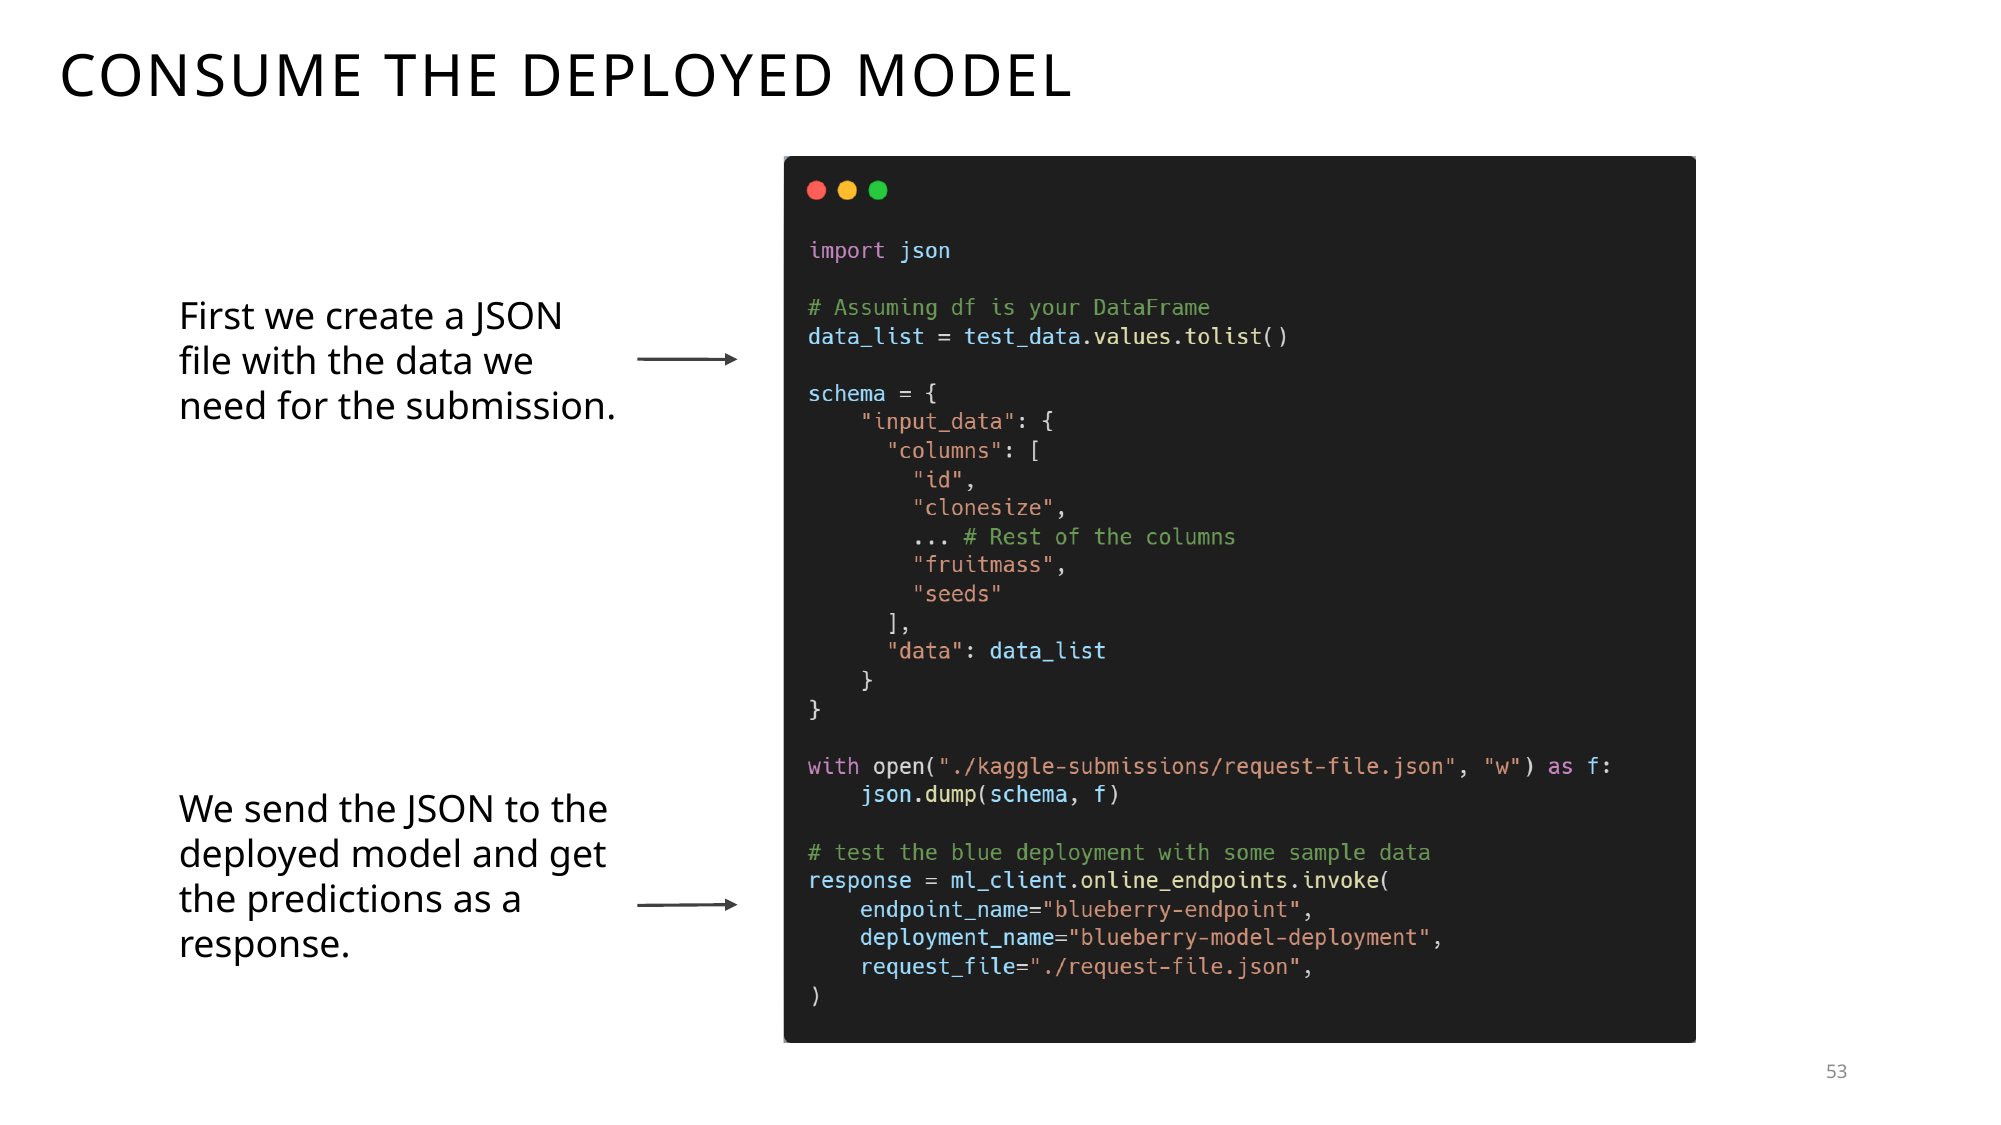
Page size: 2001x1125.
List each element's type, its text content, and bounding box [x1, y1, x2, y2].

picture [783, 156, 1696, 1043]
text_box We send the JSON to the deployed model and get the predictions as a response. [164, 778, 686, 973]
slide_number 53 [1412, 1042, 1863, 1103]
title Consume the deployed model [44, 39, 1480, 117]
text_box First we create a JSON file with the data we need for the submission. [164, 284, 638, 434]
